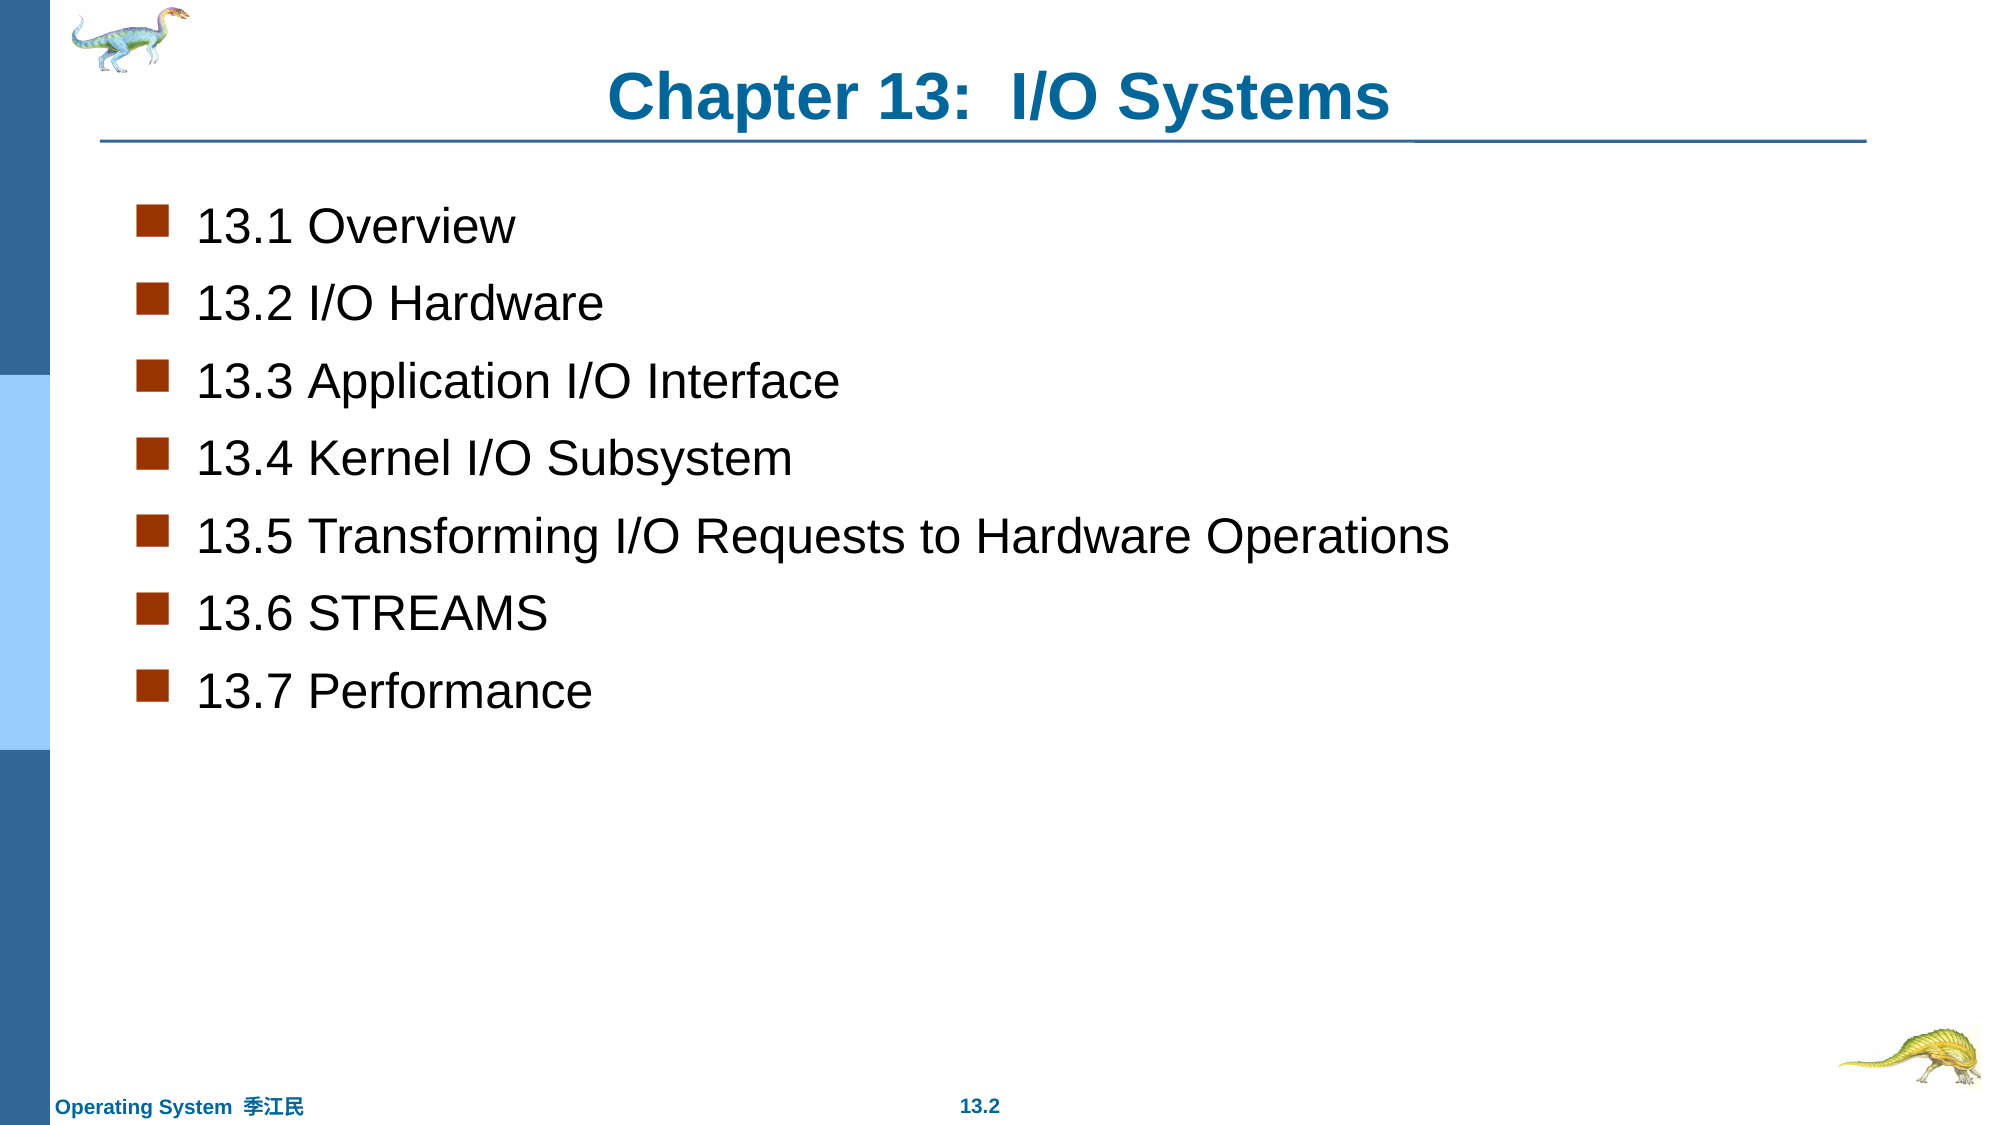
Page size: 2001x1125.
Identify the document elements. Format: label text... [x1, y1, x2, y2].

picture [62, 0, 203, 80]
title Chapter 13: I/O Systems [99, 45, 1900, 141]
picture [1836, 1022, 1982, 1090]
list 13.1 Overview 13.2 I/O Hardware 13.3 Application I/O Interface 13.4 Kernel I/O Subsystem 13.5 Transforming I/O Requests to Hardware Operations 13.6 STREAMS 13.7 Performance [125, 185, 1900, 1005]
